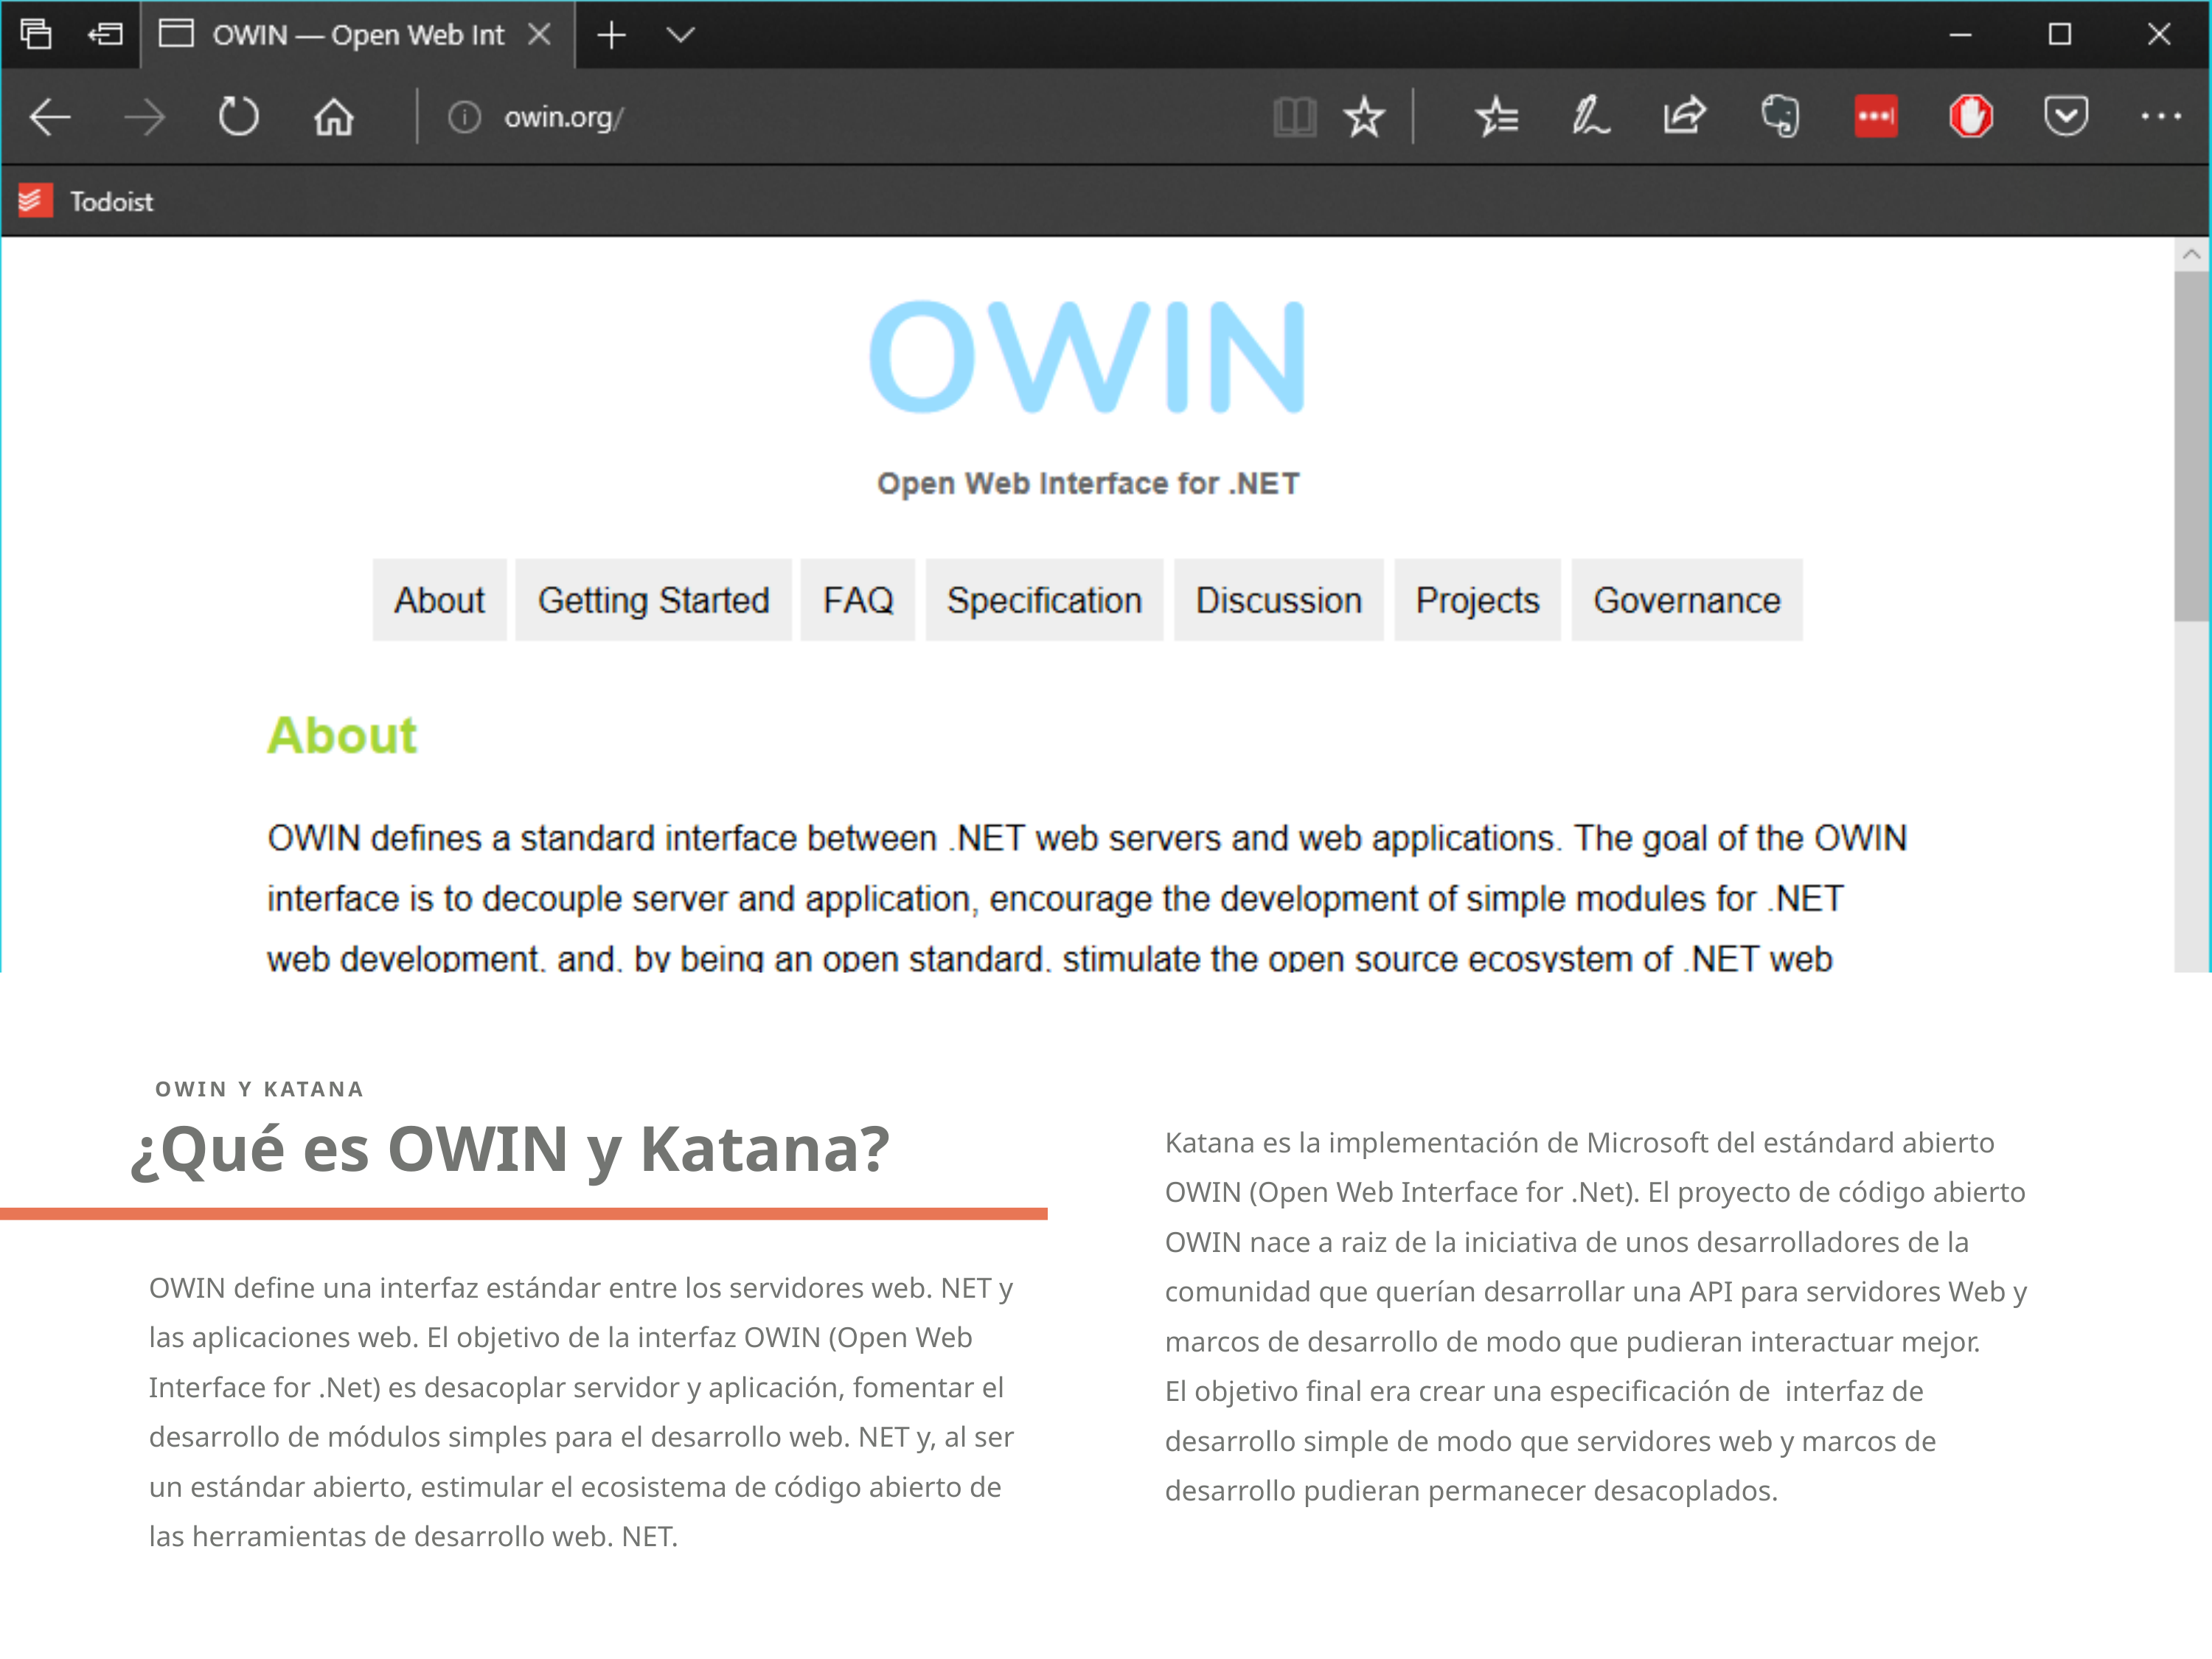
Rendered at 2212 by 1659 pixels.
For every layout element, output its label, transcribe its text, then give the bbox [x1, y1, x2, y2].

text_box OWIN define una interfaz estándar entre los servidores web. NET y las aplicaciones web. El objetivo de la interfaz OWIN (Open Web Interface for .Net) es desacoplar servidor y aplicación, fomentar el desarrollo de módulos simples para el desarrollo web. NET y, al ser un estándar abierto, estimular el ecosistema de código abierto de las herramientas de desarrollo web. NET. [138, 1248, 1048, 1558]
text_box [0, 1207, 1048, 1221]
picture [0, 0, 2212, 973]
text_box OWIN Y KATANA [144, 1070, 375, 1103]
text_box Katana es la implementación de Microsoft del estándard abierto OWIN (Open Web Interface for .Net). El proyecto de código abierto OWIN nace a raiz de la iniciativa de unos desarrolladores de la comunidad que querían desarrollar una API para servidores Web y marcos de desarrollo de modo que pudieran interactuar mejor. El objetivo final era crear una especificación de interfaz de desarrollo simple de modo que servidores web y marcos de desarrollo pudieran permanecer desacoplados. [1153, 1102, 2064, 1562]
text_box ¿Qué es OWIN y Katana? [119, 1103, 902, 1189]
